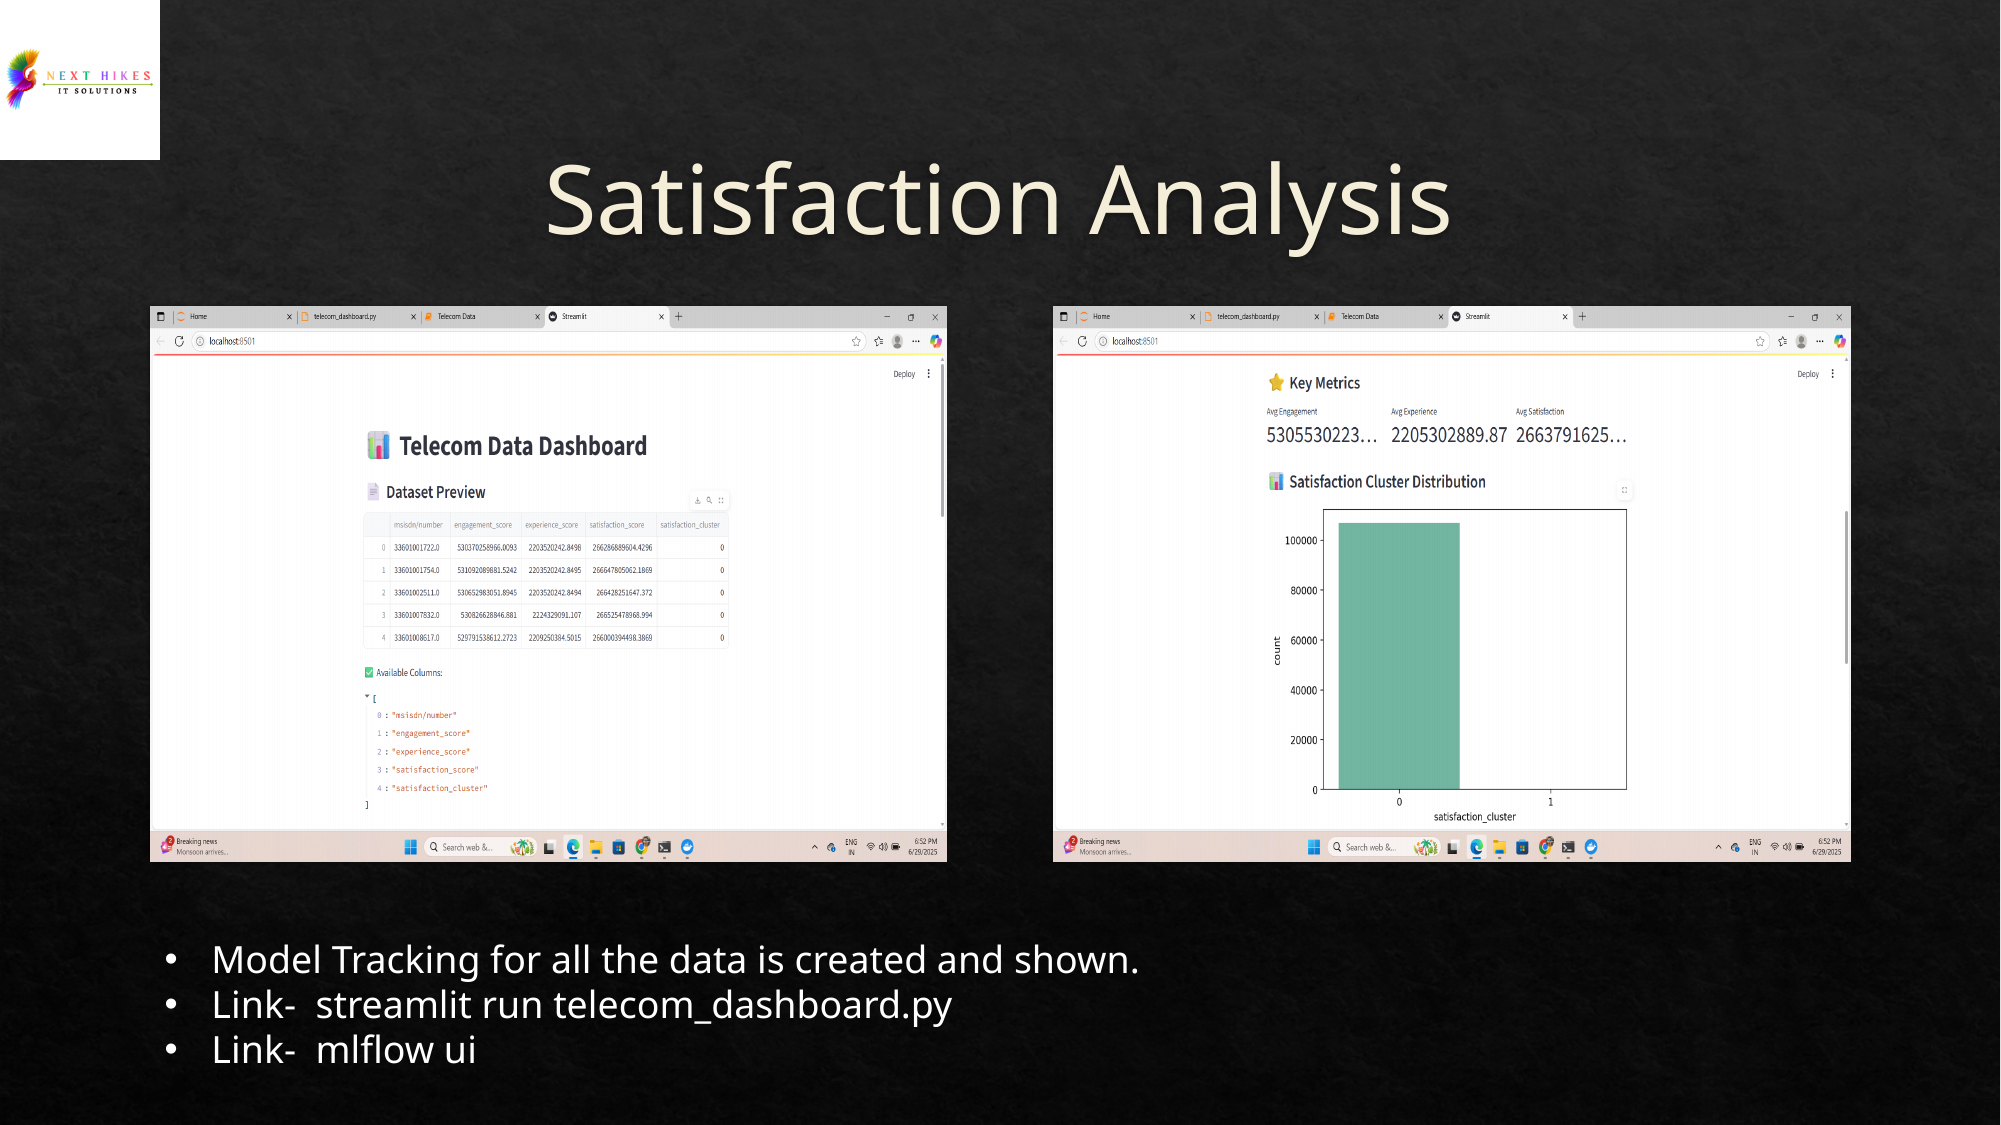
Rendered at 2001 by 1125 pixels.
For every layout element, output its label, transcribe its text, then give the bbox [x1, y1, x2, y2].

title Satisfaction Analysis [149, 99, 1849, 307]
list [149, 306, 947, 863]
picture [0, 0, 160, 160]
text_box Model Tracking for all the data is created and shown. Link- streamlit run telecom_dashboard.py Link- mlflow ui [149, 928, 1849, 1079]
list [1053, 306, 1851, 863]
